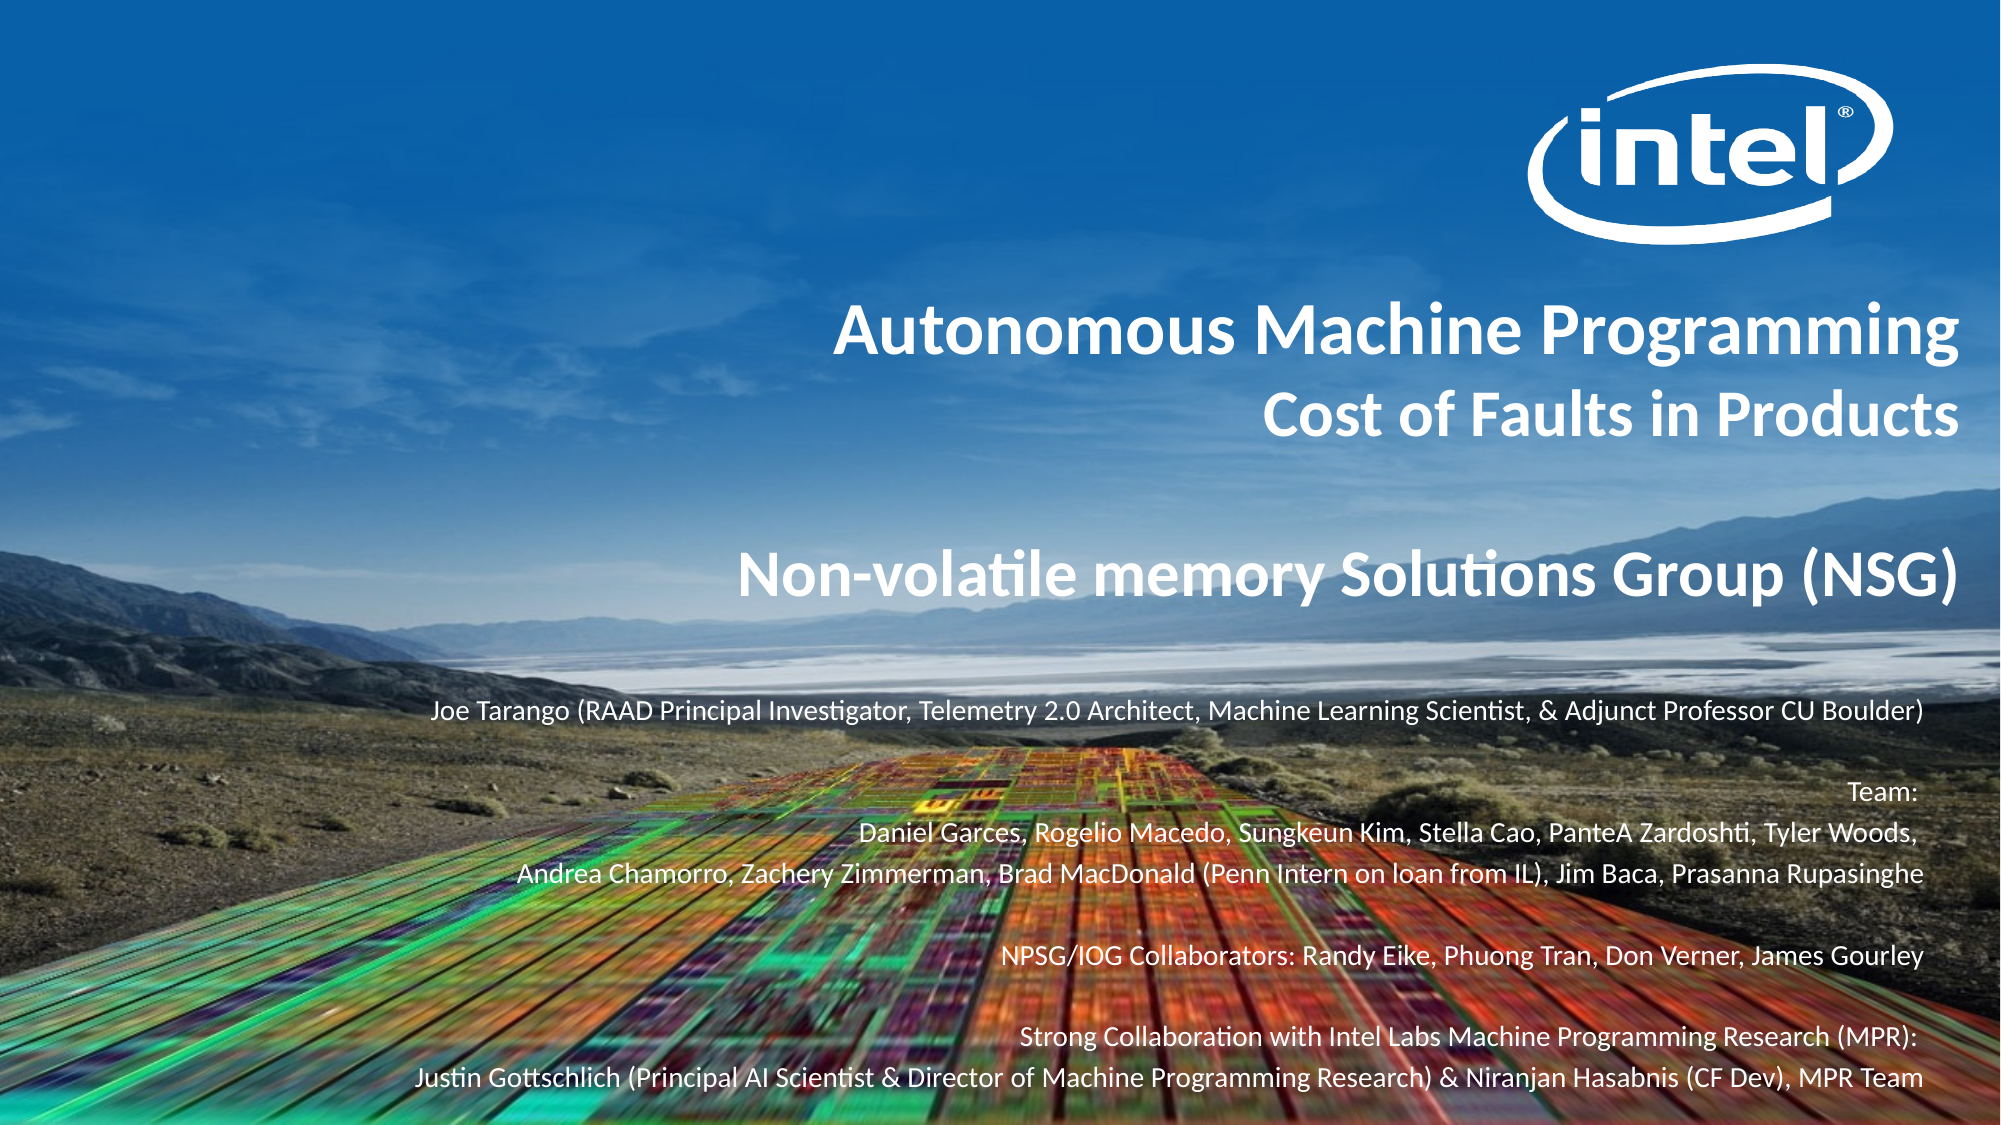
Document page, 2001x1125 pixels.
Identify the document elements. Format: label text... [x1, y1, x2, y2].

subtitle Joe Tarango (RAAD Principal Investigator, Telemetry 2.0 Architect, Machine Learning Scientist, & Adjunct Professor CU Boulder) Team: Daniel Garces, Rogelio Macedo, Sungkeun Kim, Stella Cao, PanteA Zardoshti, Tyler Woods, Andrea Chamorro, Zachery Zimmerman, Brad MacDonald (Penn Intern on loan from IL), Jim Baca, Prasanna Rupasinghe NPSG/IOG Collaborators: Randy Eike, Phuong Tran, Don Verner, James Gourley Strong Collaboration with Intel Labs Machine Programming Research (MPR): Justin Gottschlich (Principal AI Scientist & Director of Machine Programming Research) & Niranjan Hasabnis (CF Dev), MPR Team [59, 683, 1941, 1125]
title Autonomous Machine Programming Cost of Faults in Products Non-volatile memory Solutions Group (NSG) [23, 272, 1977, 761]
picture [0, 0, 2001, 1125]
